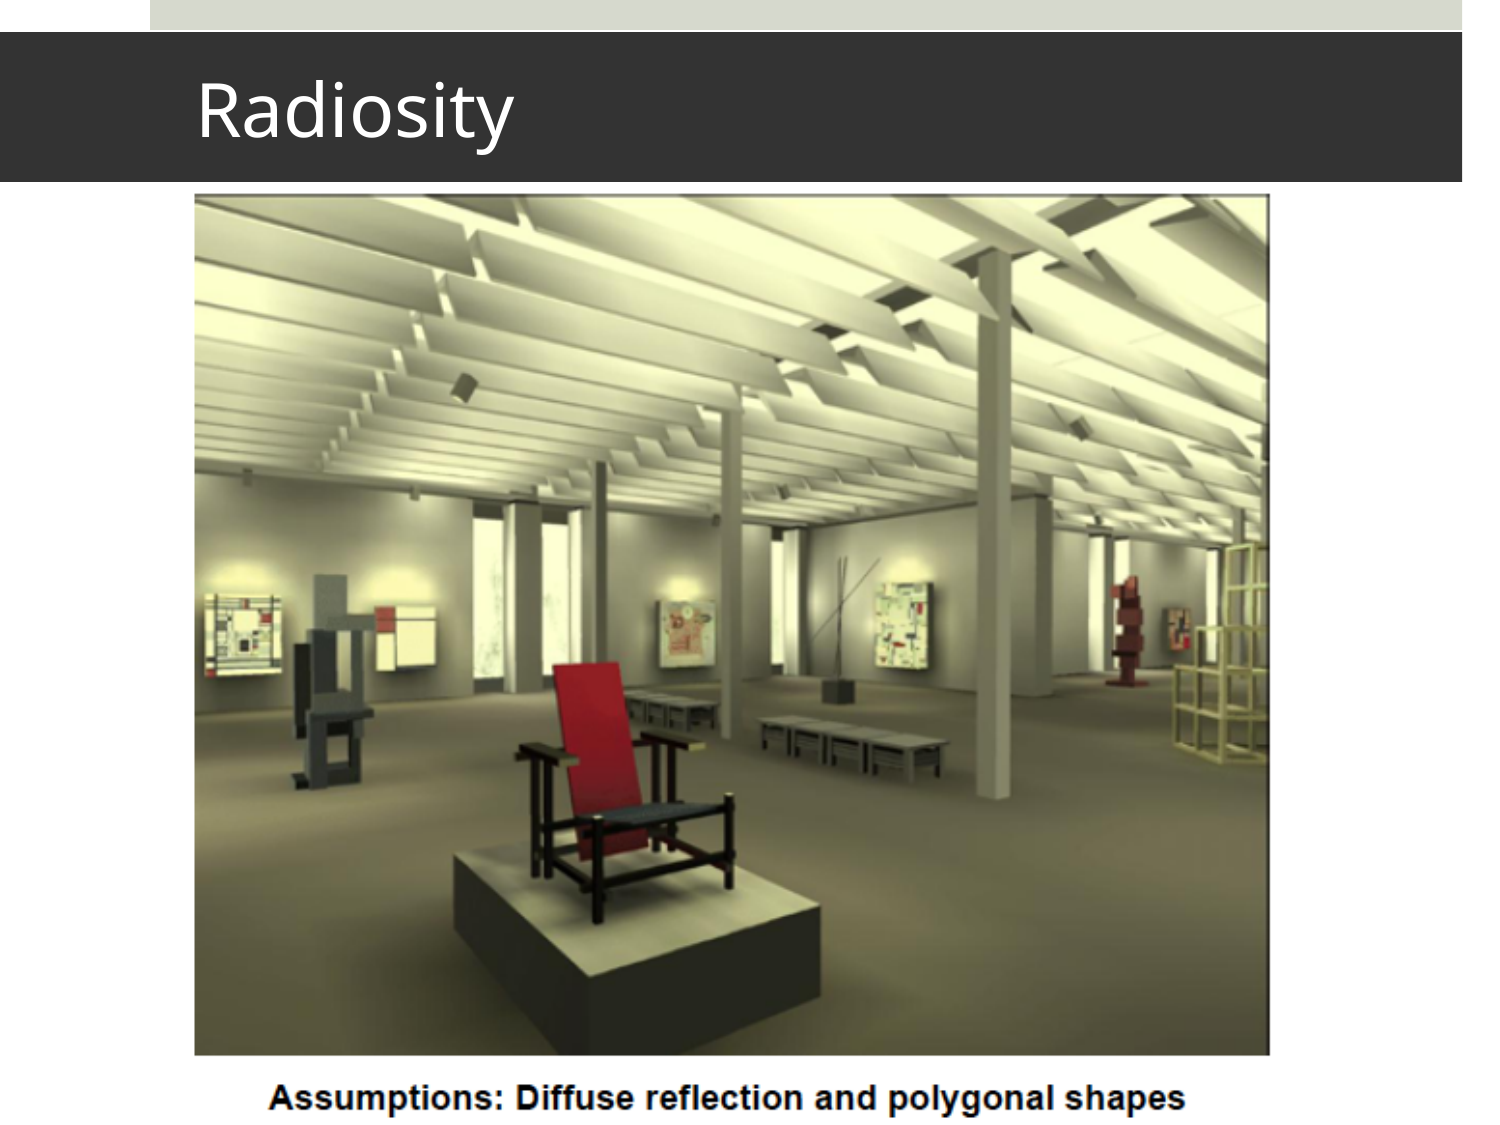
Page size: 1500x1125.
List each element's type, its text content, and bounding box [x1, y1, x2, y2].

picture [0, 188, 1500, 1125]
title Radiosity [0, 32, 1463, 182]
